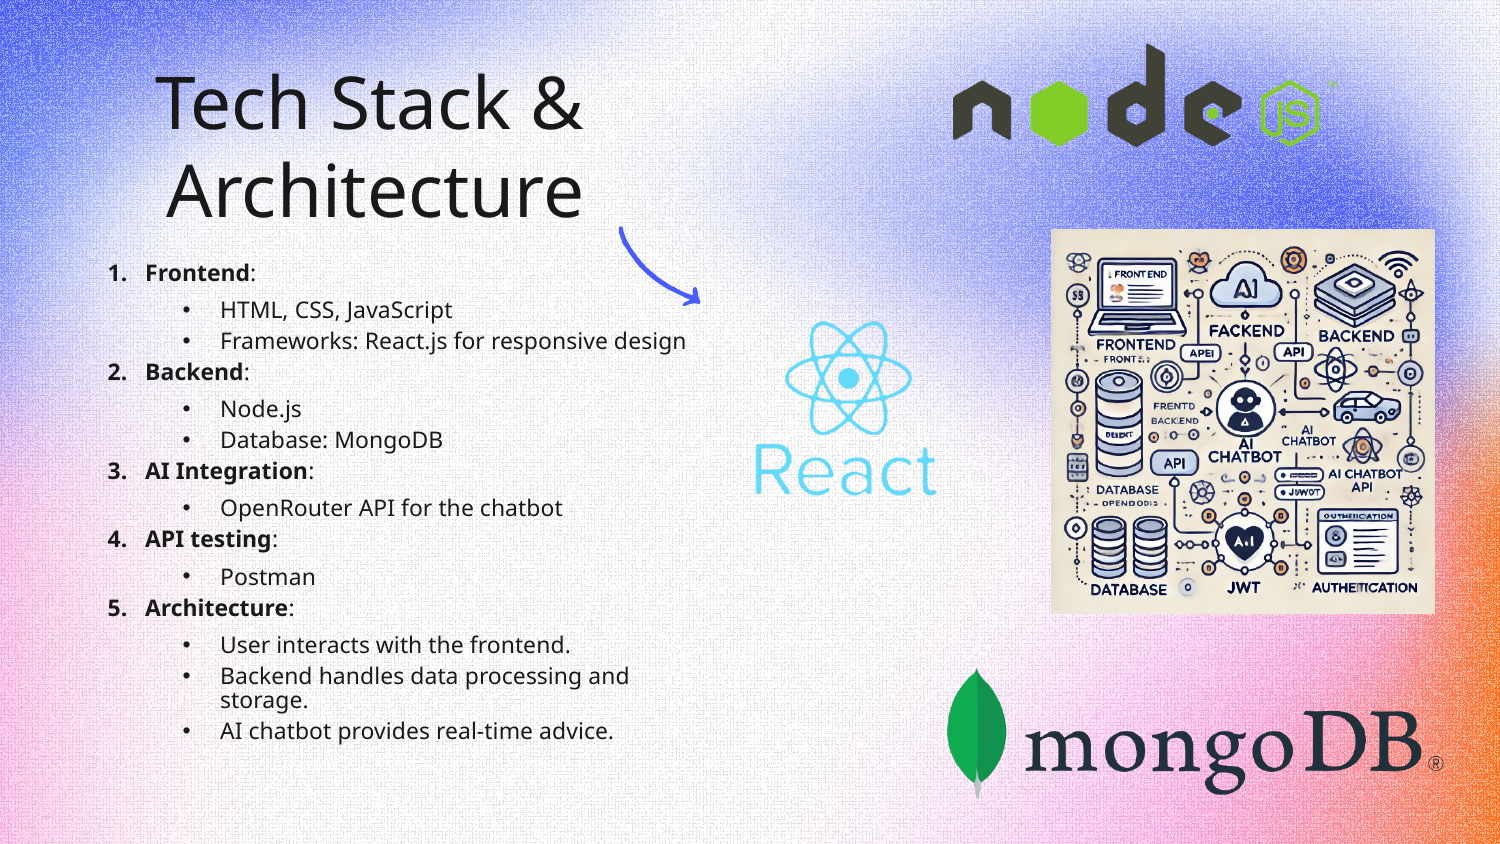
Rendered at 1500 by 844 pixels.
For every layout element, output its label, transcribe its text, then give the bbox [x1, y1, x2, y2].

text_box [618, 226, 701, 307]
title Tech Stack & Architecture [92, 30, 600, 246]
picture [0, 0, 1500, 844]
subtitle Frontend: HTML, CSS, JavaScript Frameworks: React.js for responsive design Backend: Node.js Database: MongoDB AI Integration: OpenRouter API for the chatbot API testing: Postman Architecture: User interacts with the frontend. Backend handles data processing and storage. AI chatbot provides real-time advice. [92, 246, 720, 472]
